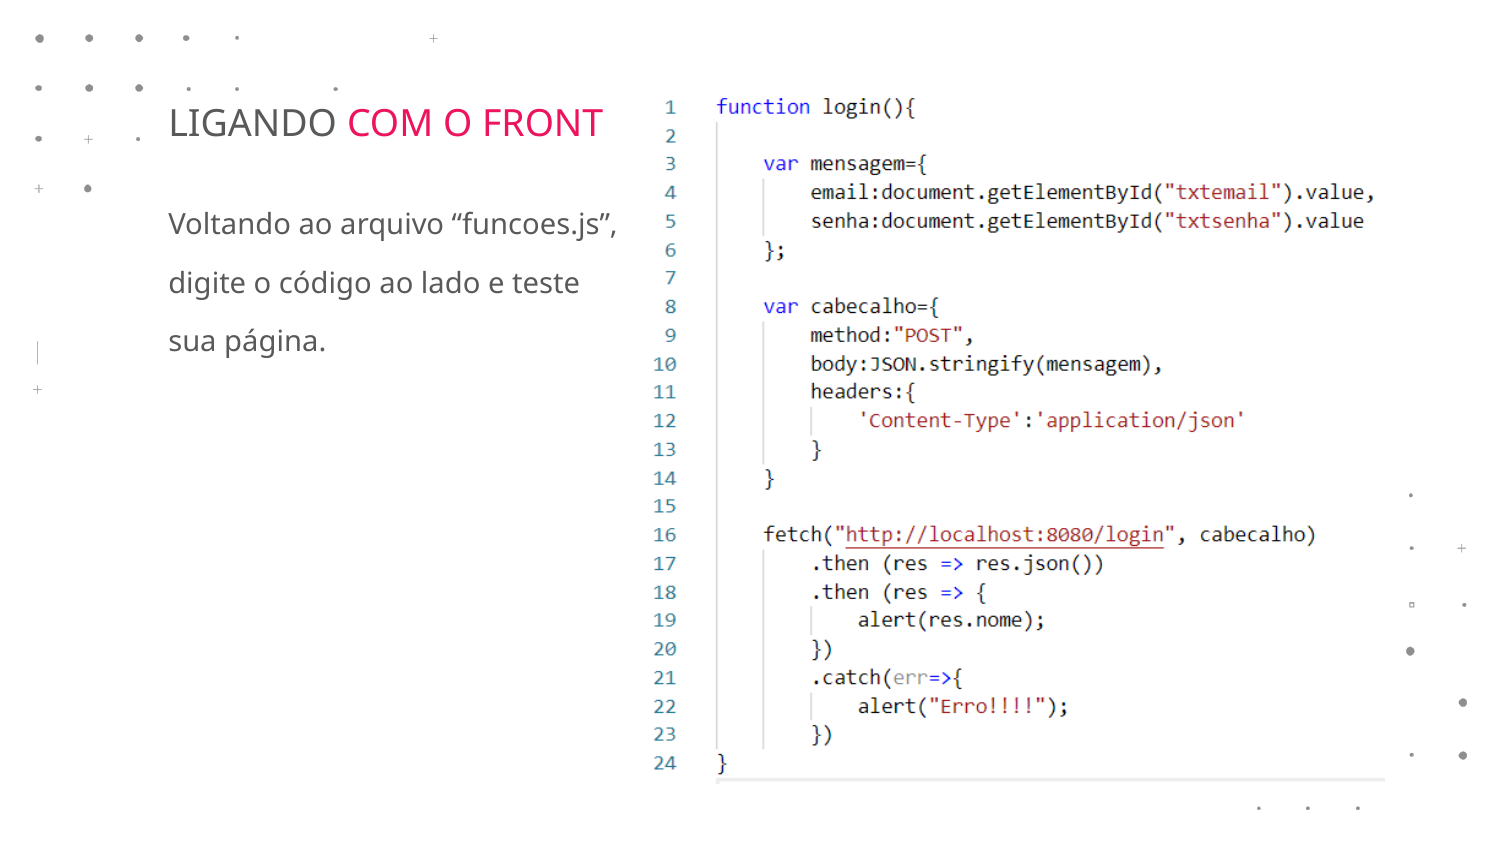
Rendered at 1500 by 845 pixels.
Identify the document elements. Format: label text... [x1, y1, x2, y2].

text_box Voltando ao arquivo “funcoes.js”, digite o código ao lado e teste sua página. [153, 180, 644, 717]
text_box LIGANDO COM O FRONT [153, 91, 644, 151]
picture [33, 34, 1467, 810]
